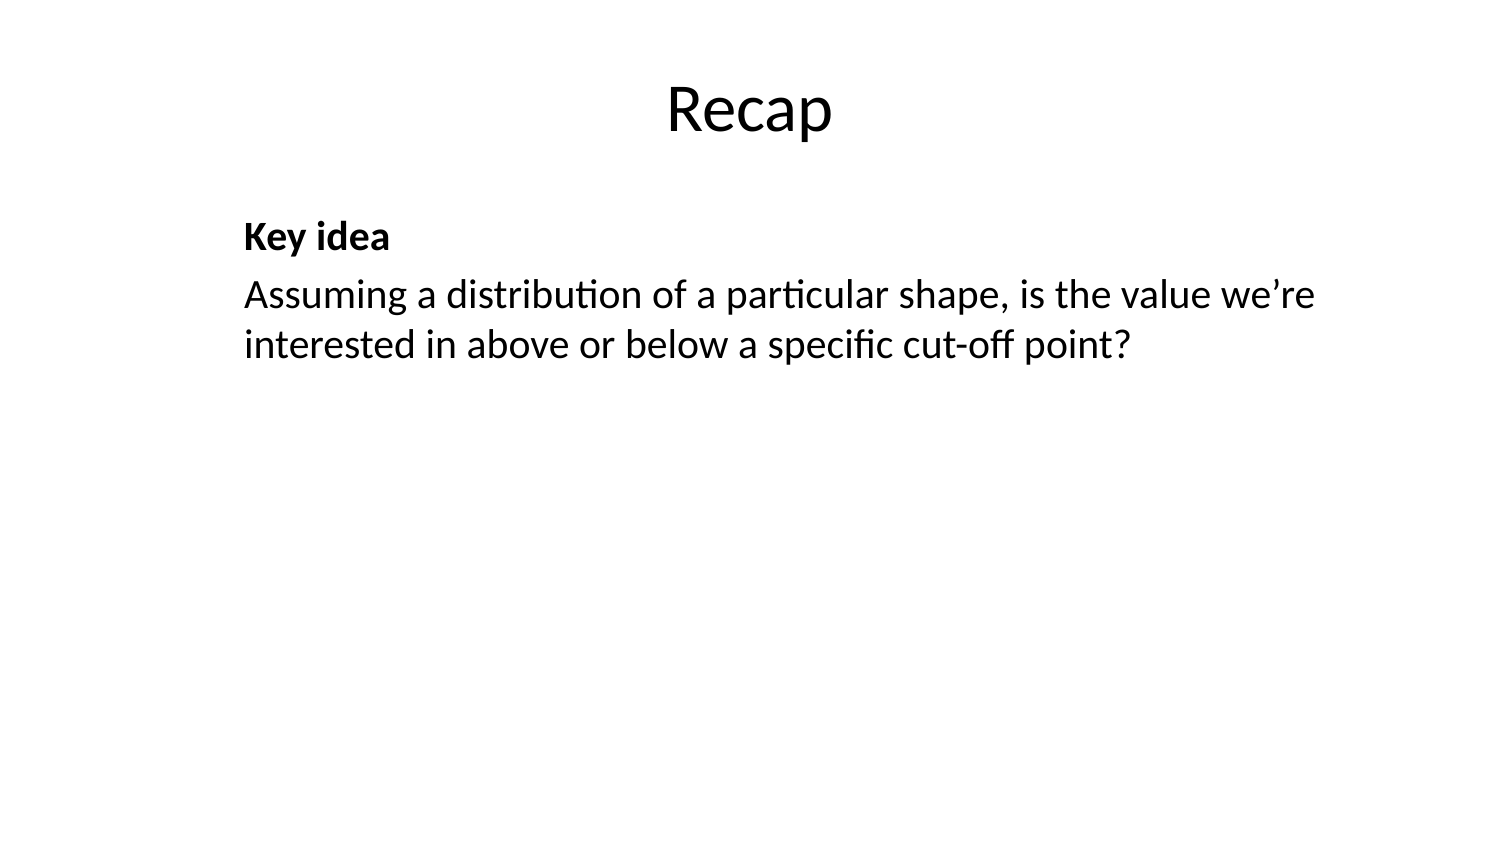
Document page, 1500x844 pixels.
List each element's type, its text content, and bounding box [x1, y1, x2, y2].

title Recap [75, 33, 1425, 175]
list Key idea Assuming a distribution of a particular shape, is the value we’re interested in above or below a specific cut-off point? [20, 201, 1371, 758]
